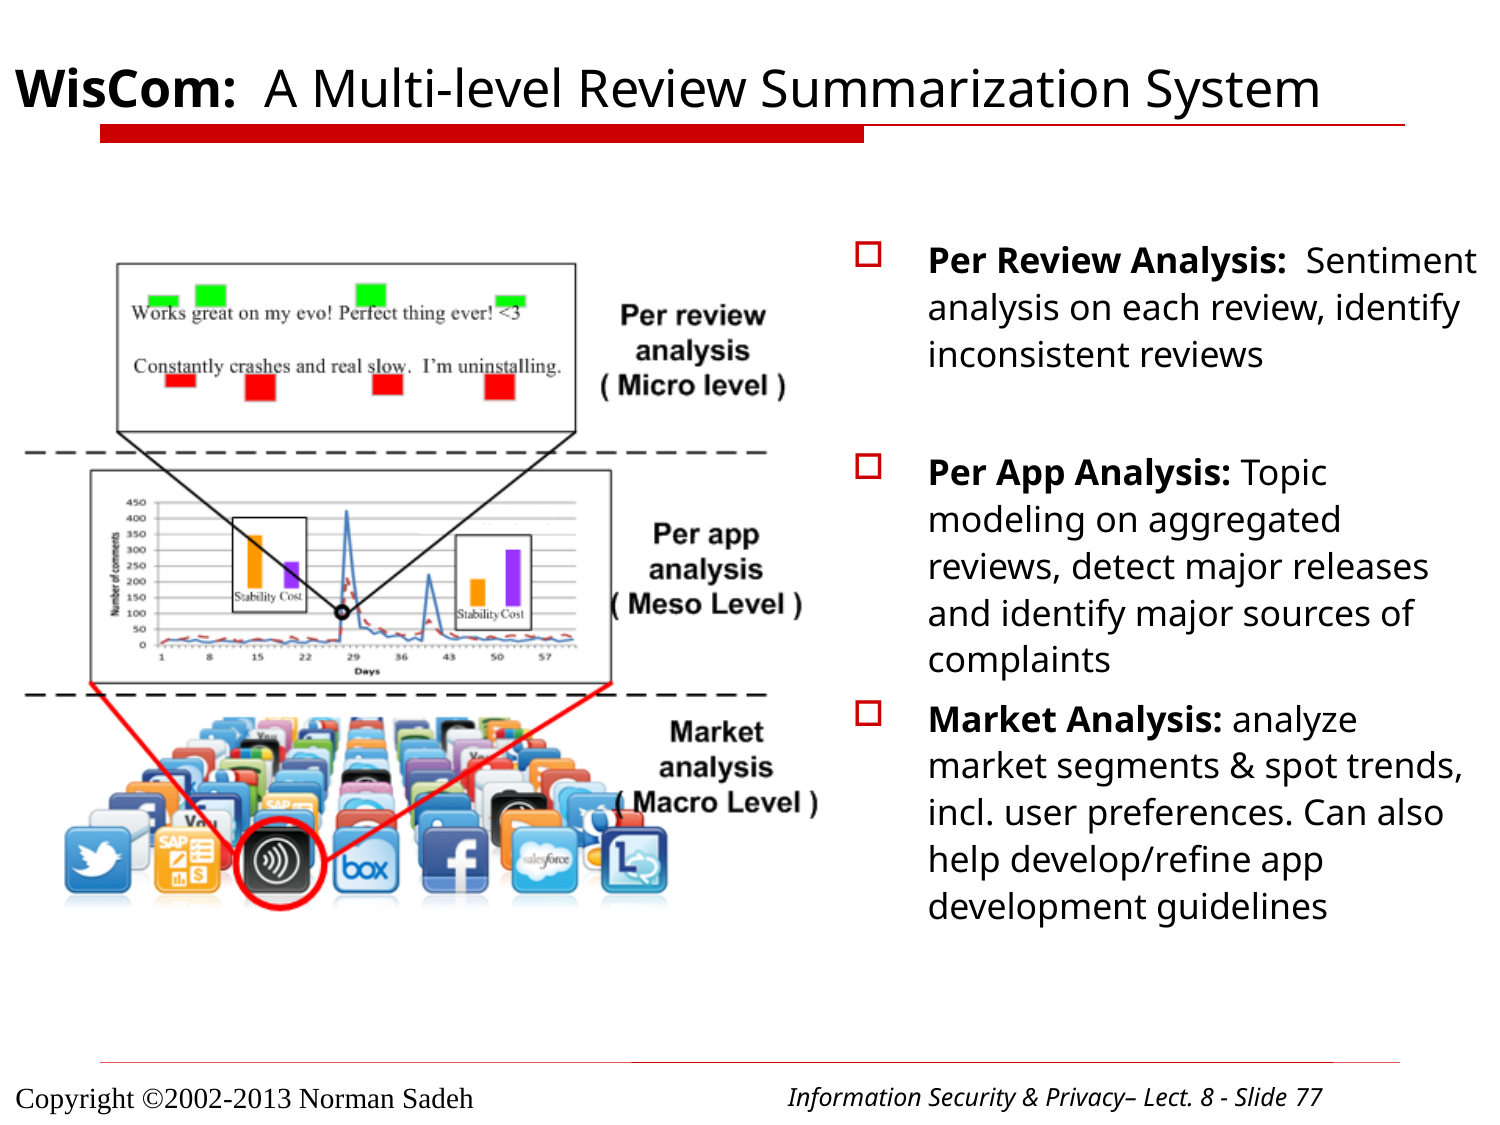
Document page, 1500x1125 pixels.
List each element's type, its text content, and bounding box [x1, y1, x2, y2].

picture [24, 262, 819, 913]
list Per Review Analysis: Sentiment analysis on each review, identify inconsistent reviews Per App Analysis: Topic modeling on aggregated reviews, detect major releases and identify major sources of complaints Market Analysis: analyze market segments & spot trends, incl. user preferences. Can also help develop/refine app development guidelines [837, 225, 1500, 977]
title WisCom: A Multi-level Review Summarization System [0, 24, 1500, 126]
